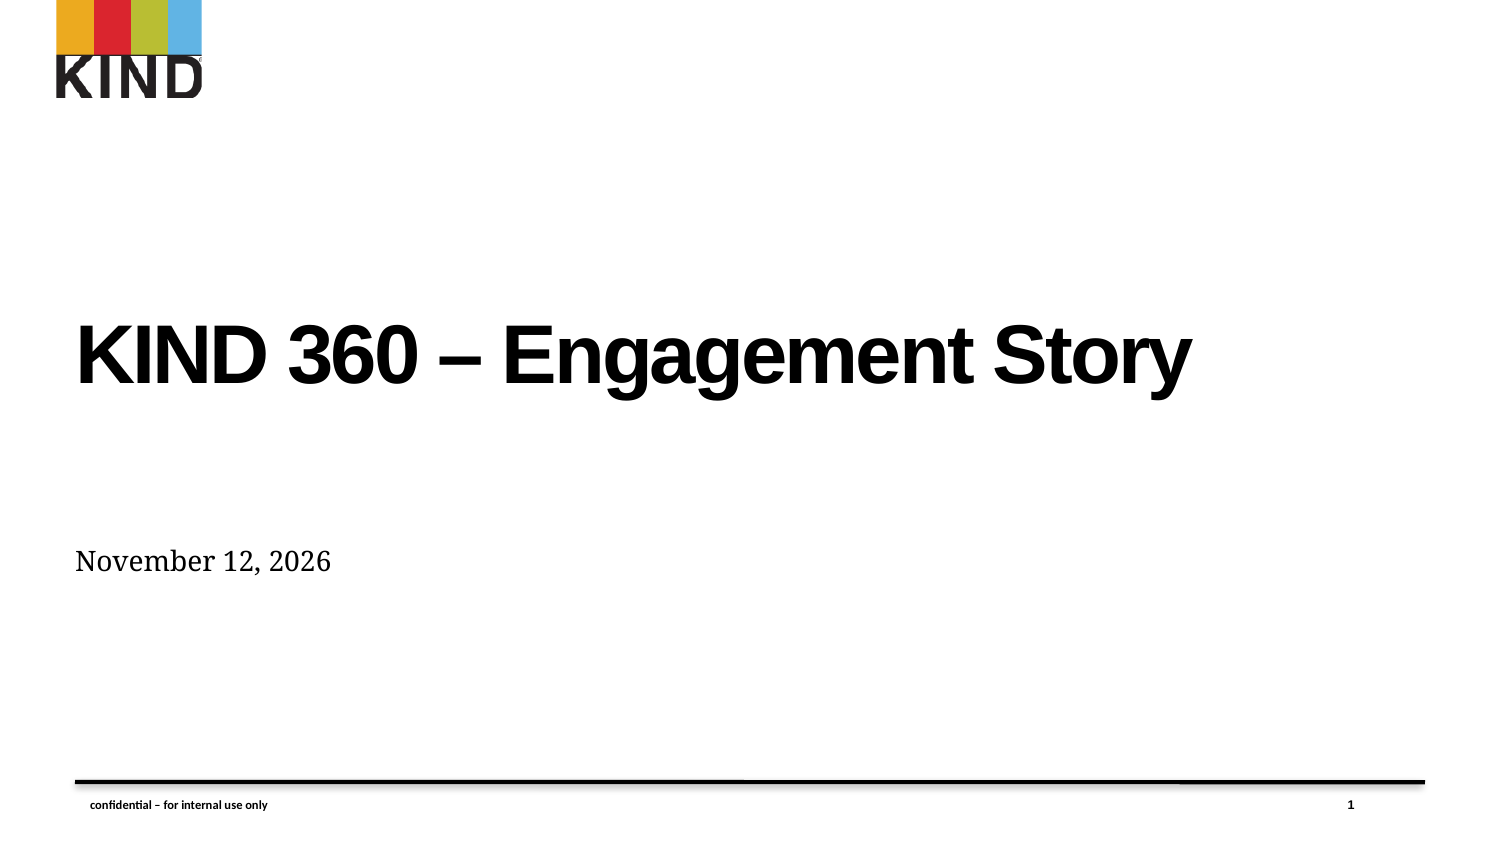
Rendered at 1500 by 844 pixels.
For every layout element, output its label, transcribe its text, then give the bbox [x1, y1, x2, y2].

subtitle June 12, 2020 [75, 543, 1425, 694]
footer confidential – for internal use only [75, 782, 550, 827]
slide_number 1 [1332, 782, 1425, 827]
title KIND 360 – Engagement Story [75, 300, 1425, 543]
